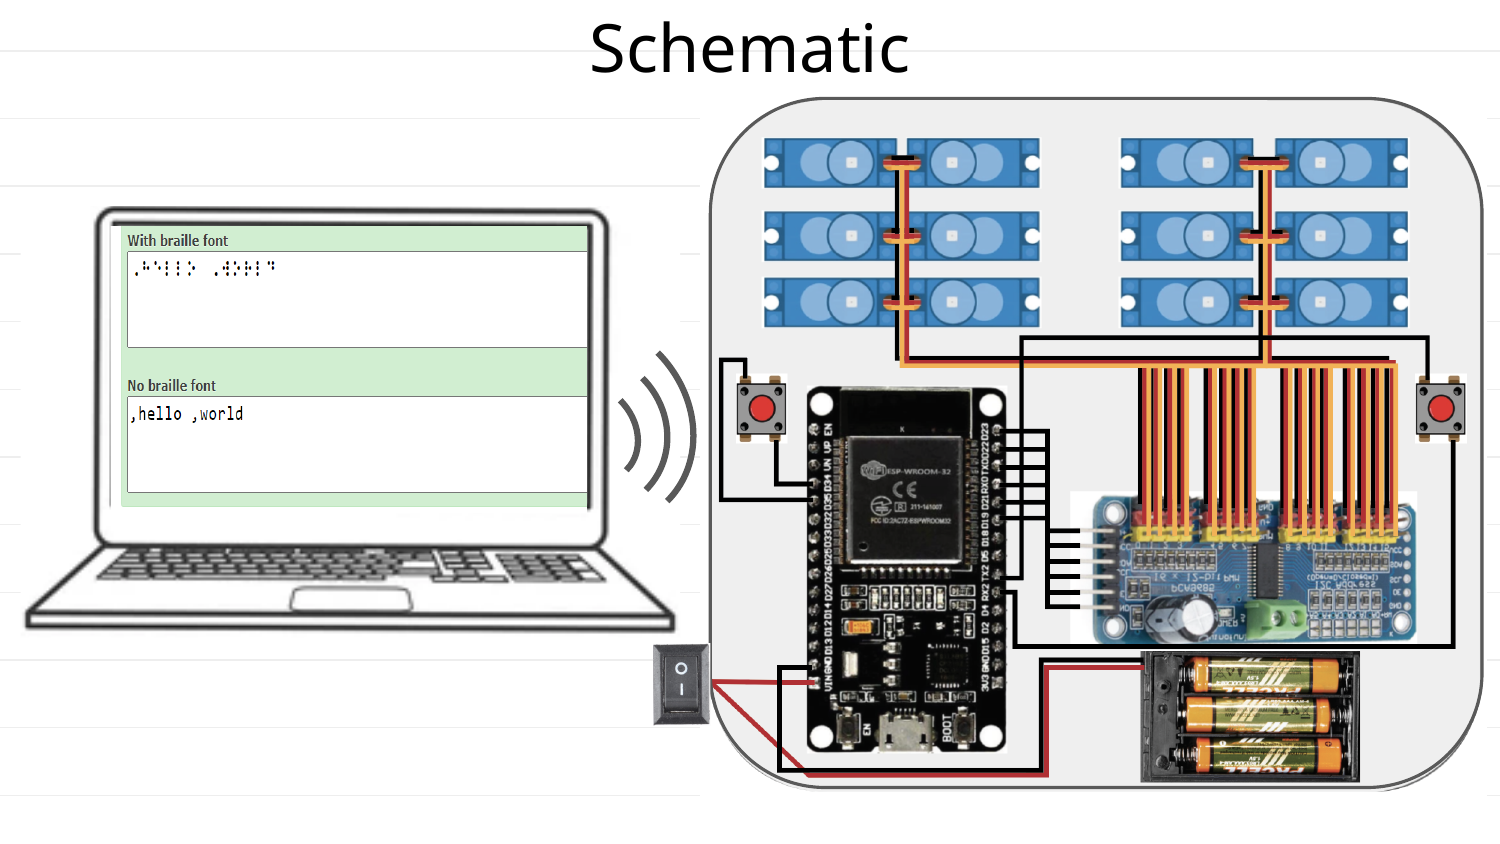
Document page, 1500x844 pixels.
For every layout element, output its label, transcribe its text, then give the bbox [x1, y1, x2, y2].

picture [652, 94, 1488, 796]
picture [20, 205, 681, 638]
text_box [684, 391, 694, 478]
title Schematic [329, 0, 1171, 101]
